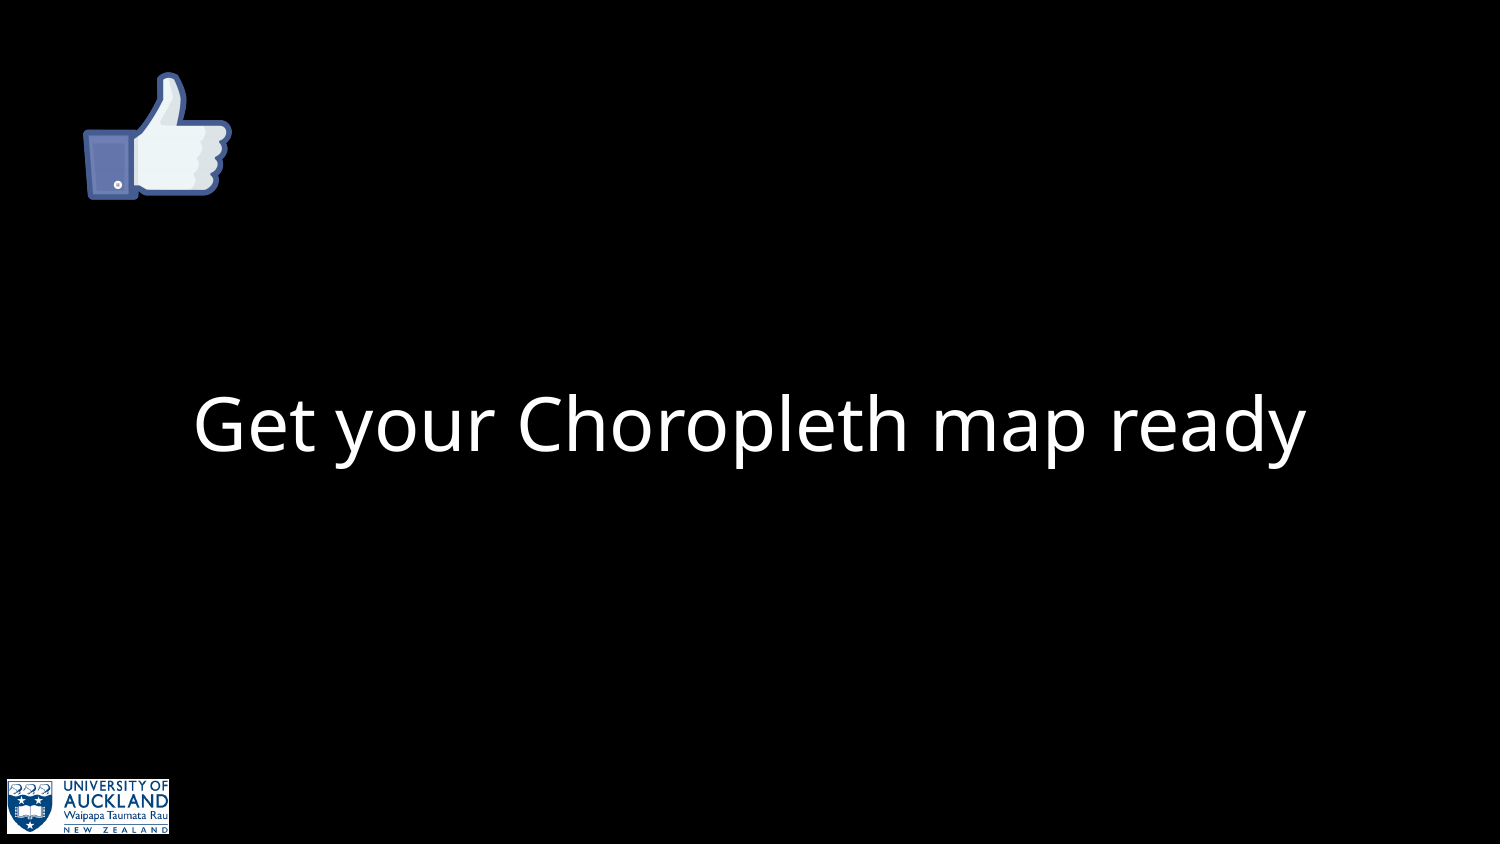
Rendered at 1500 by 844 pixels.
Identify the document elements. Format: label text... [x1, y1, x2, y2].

picture [82, 72, 234, 202]
title Get your Choropleth map ready [51, 352, 1449, 491]
picture [7, 779, 169, 834]
